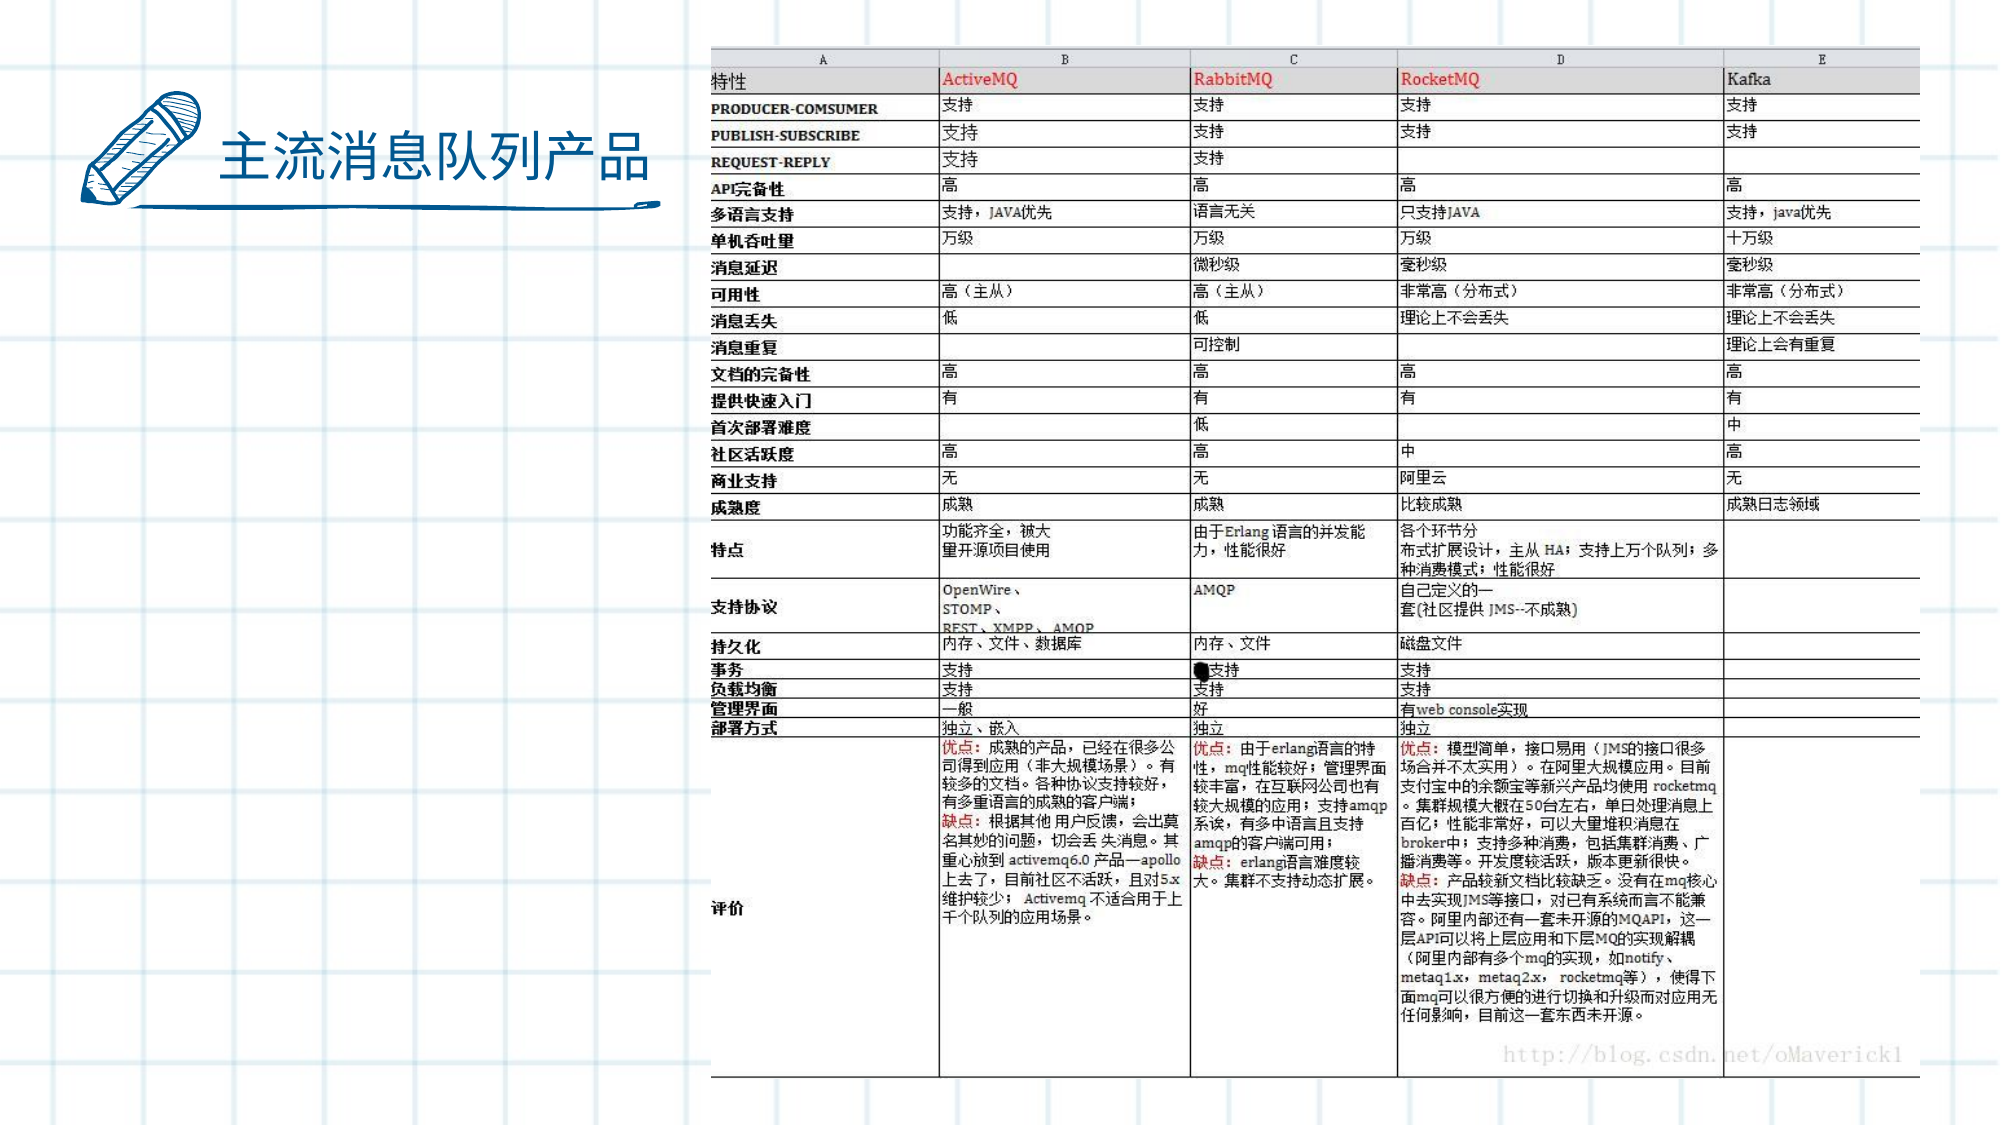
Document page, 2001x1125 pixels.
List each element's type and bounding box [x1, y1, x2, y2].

picture [0, 0, 2001, 1125]
text_box [80, 91, 676, 211]
